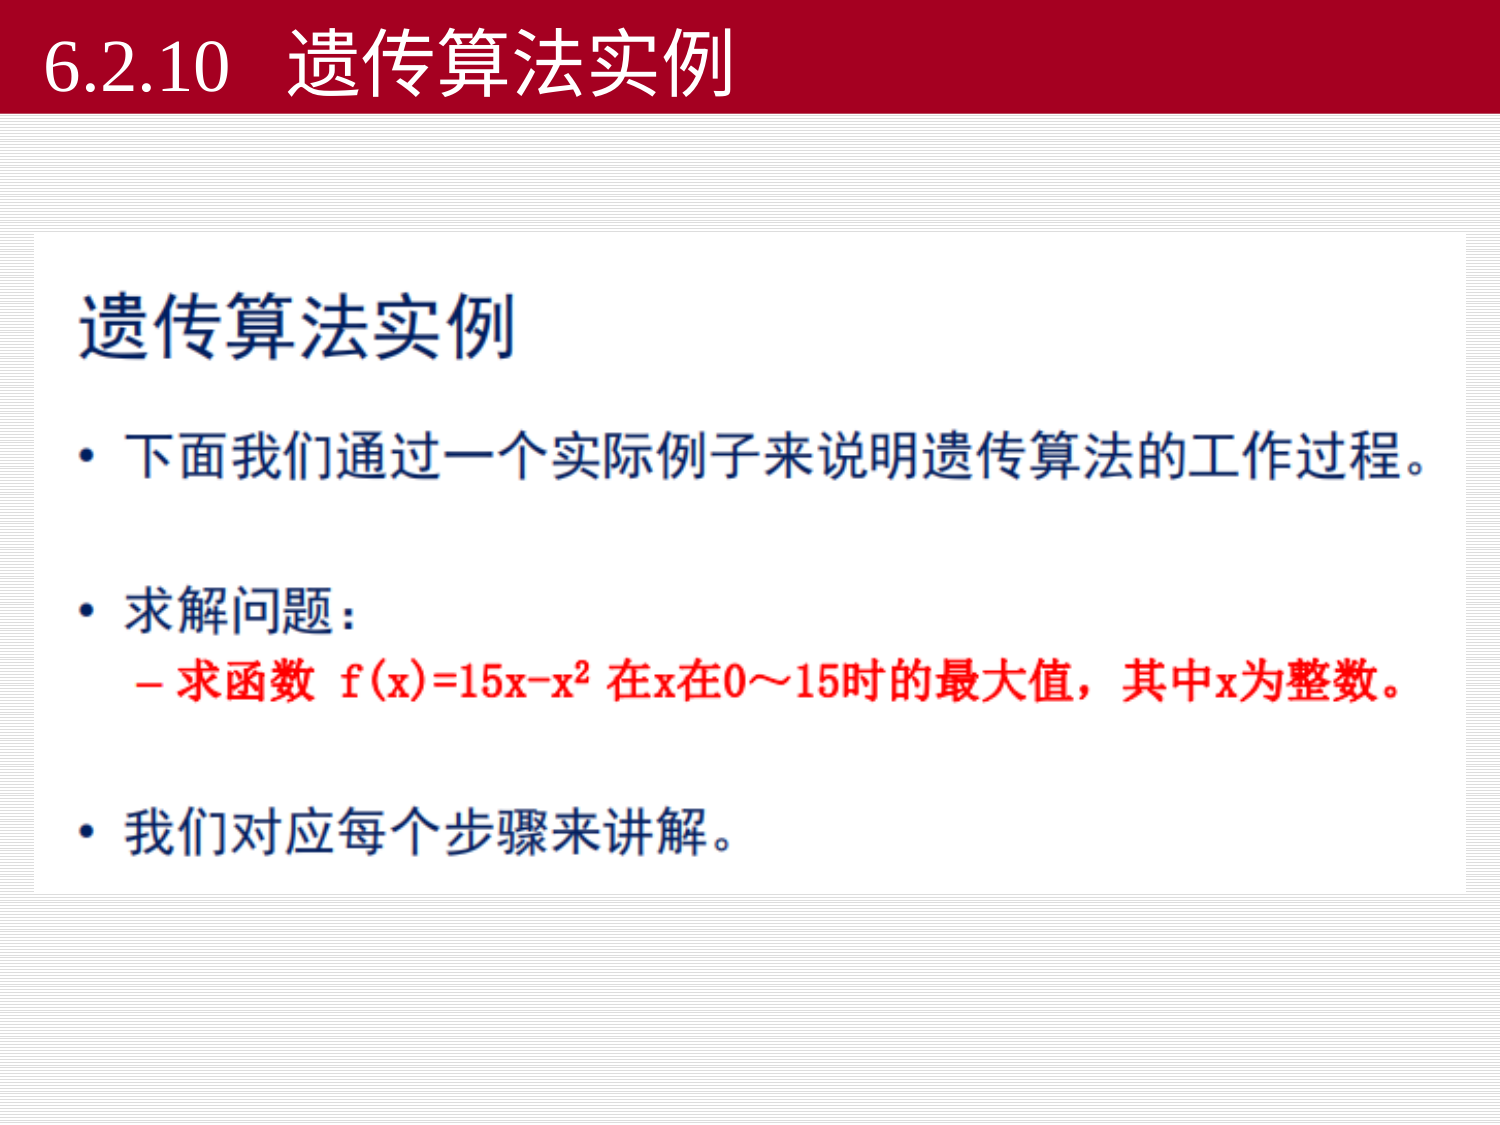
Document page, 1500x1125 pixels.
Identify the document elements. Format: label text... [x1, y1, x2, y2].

picture [34, 233, 1466, 892]
text_box 6.2.10 遗传算法实例 [0, 0, 1500, 114]
